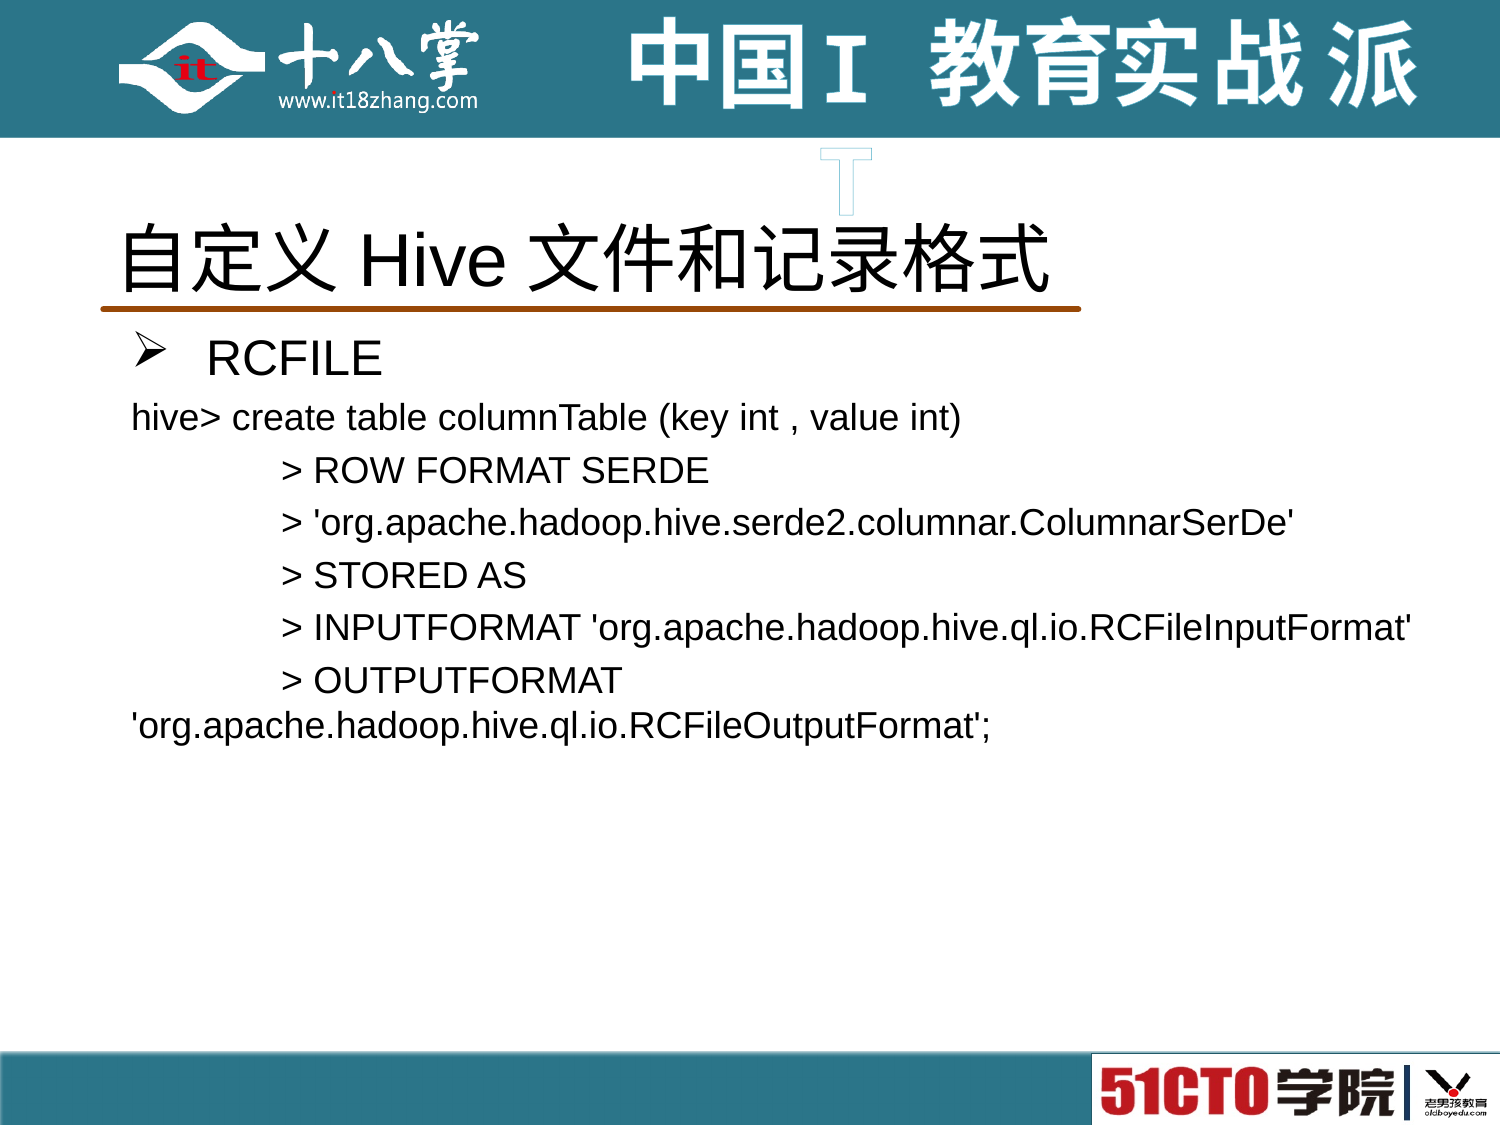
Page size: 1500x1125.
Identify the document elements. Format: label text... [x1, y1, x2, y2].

title 自定义Hive文件和记录格式 [100, 204, 1424, 303]
picture [1092, 1054, 1500, 1125]
picture [119, 20, 479, 114]
list RCFILE hive> create table columnTable (key int , value int) > ROW FORMAT SERDE > 'org.apache.hadoop.hive.serde2.columnar.ColumnarSerDe' > STORED AS > INPUTFORMAT 'org.apache.hadoop.hive.ql.io.RCFileInputFormat' > OUTPUTFORMAT 'org.apache.hadoop.hive.ql.io.RCFileOutputFormat'; [41, 318, 1447, 1035]
